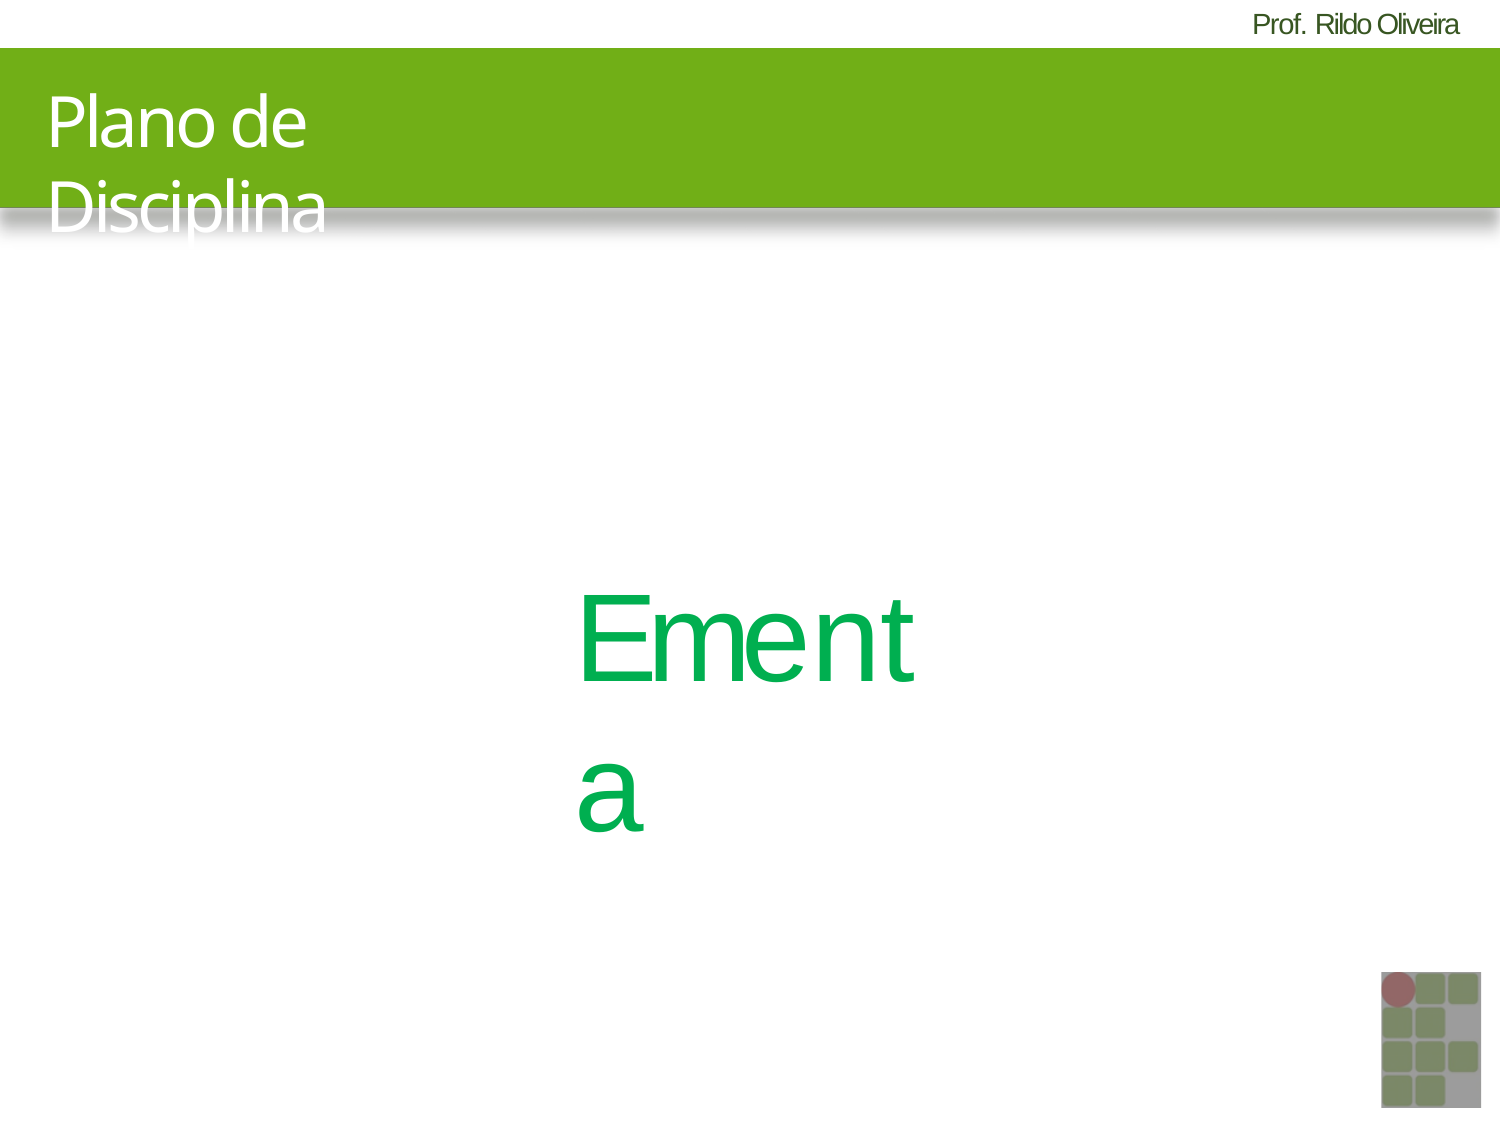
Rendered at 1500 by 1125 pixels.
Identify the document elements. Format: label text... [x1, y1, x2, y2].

picture [0, 48, 1500, 386]
text_box Ementa [572, 554, 964, 857]
text_box [1381, 972, 1482, 1108]
text_box Plano de Disciplina [43, 74, 572, 247]
